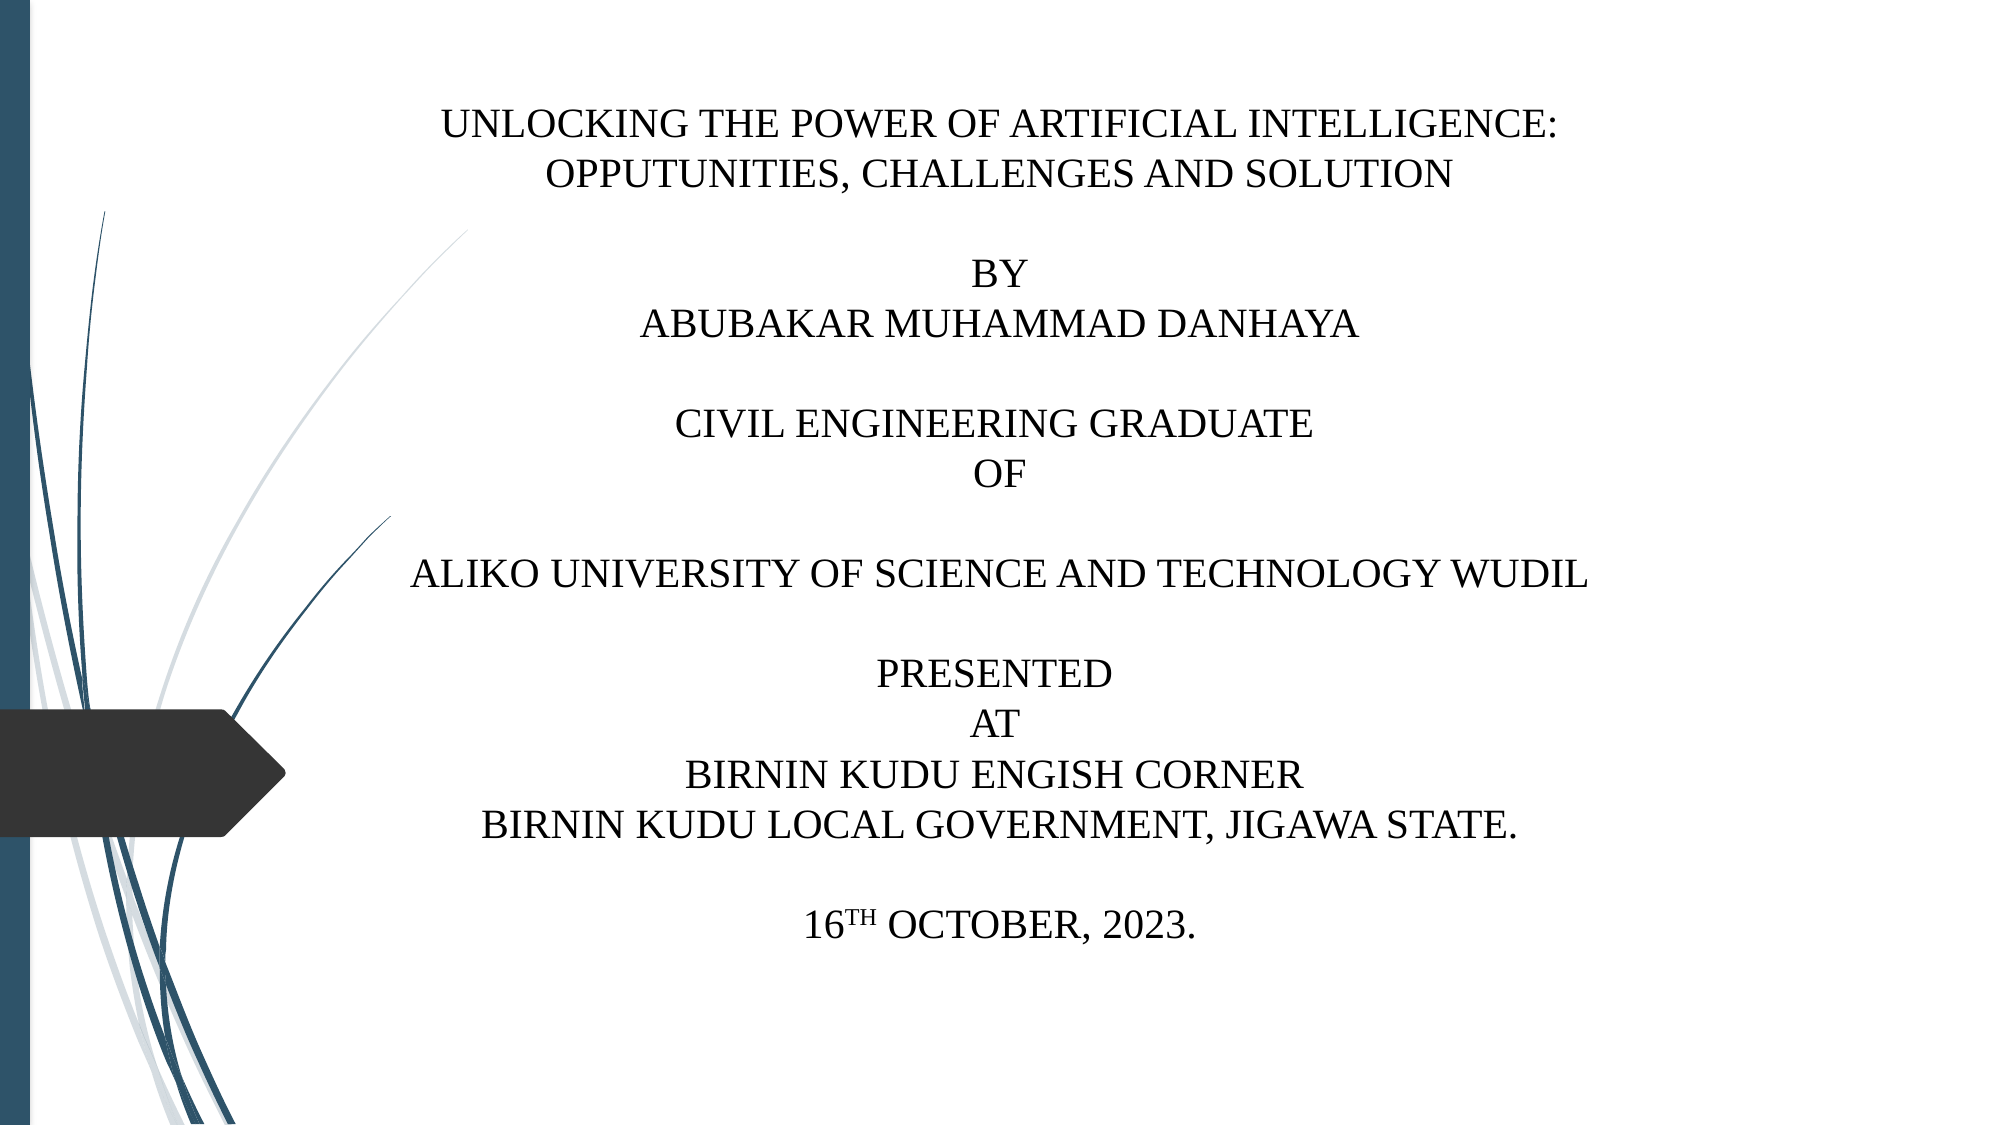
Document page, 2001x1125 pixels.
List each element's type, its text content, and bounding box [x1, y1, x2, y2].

title UNLOCKING THE POWER OF ARTIFICIAL INTELLIGENCE: OPPUTUNITIES, CHALLENGES AND SOLUTION BY ABUBAKAR MUHAMMAD DANHAYA CIVIL ENGINEERING GRADUATE OF ALIKO UNIVERSITY OF SCIENCE AND TECHNOLOGY WUDIL PRESENTED AT BIRNIN KUDU ENGISH CORNER BIRNIN KUDU LOCAL GOVERNMENT, JIGAWA STATE. 16TH OCTOBER, 2023. [268, 70, 1732, 1054]
